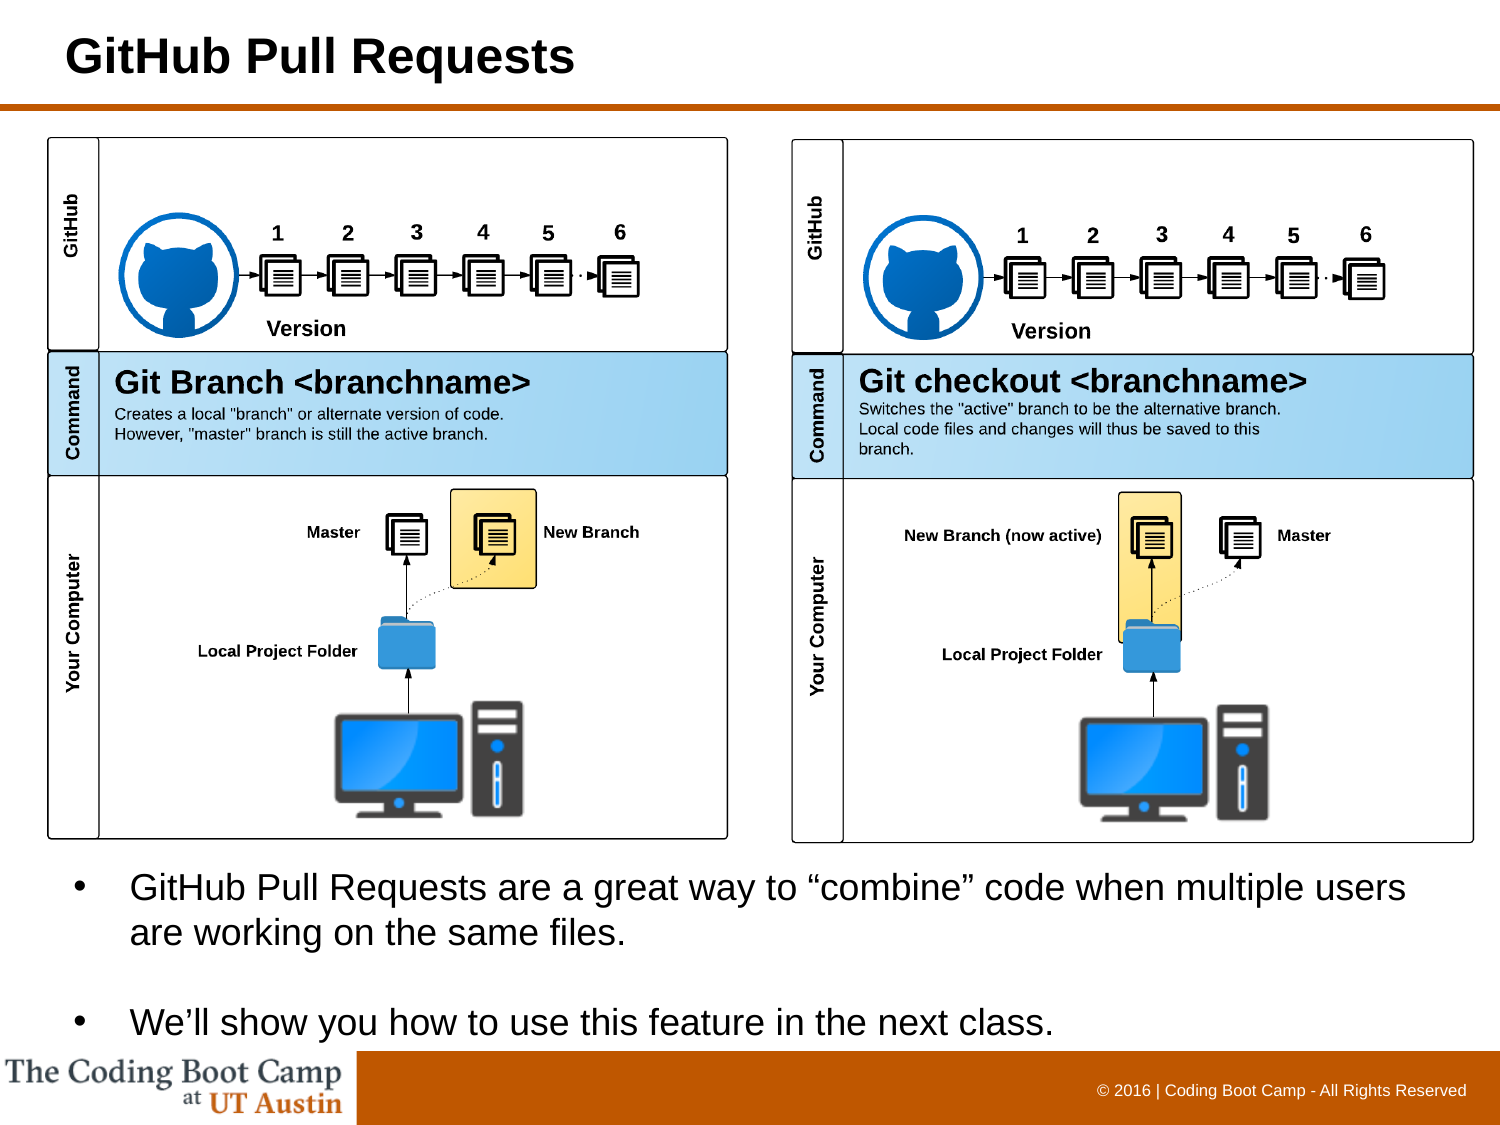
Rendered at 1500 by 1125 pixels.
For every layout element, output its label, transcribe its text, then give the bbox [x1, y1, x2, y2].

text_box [10, 112, 1498, 852]
text_box GitHub Pull Requests [49, 16, 1163, 91]
picture [0, 1050, 357, 1125]
text_box GitHub Pull Requests are a great way to “combine” code when multiple users are working on the same files. We’ll show you how to use this feature in the next class. [58, 855, 1444, 1051]
